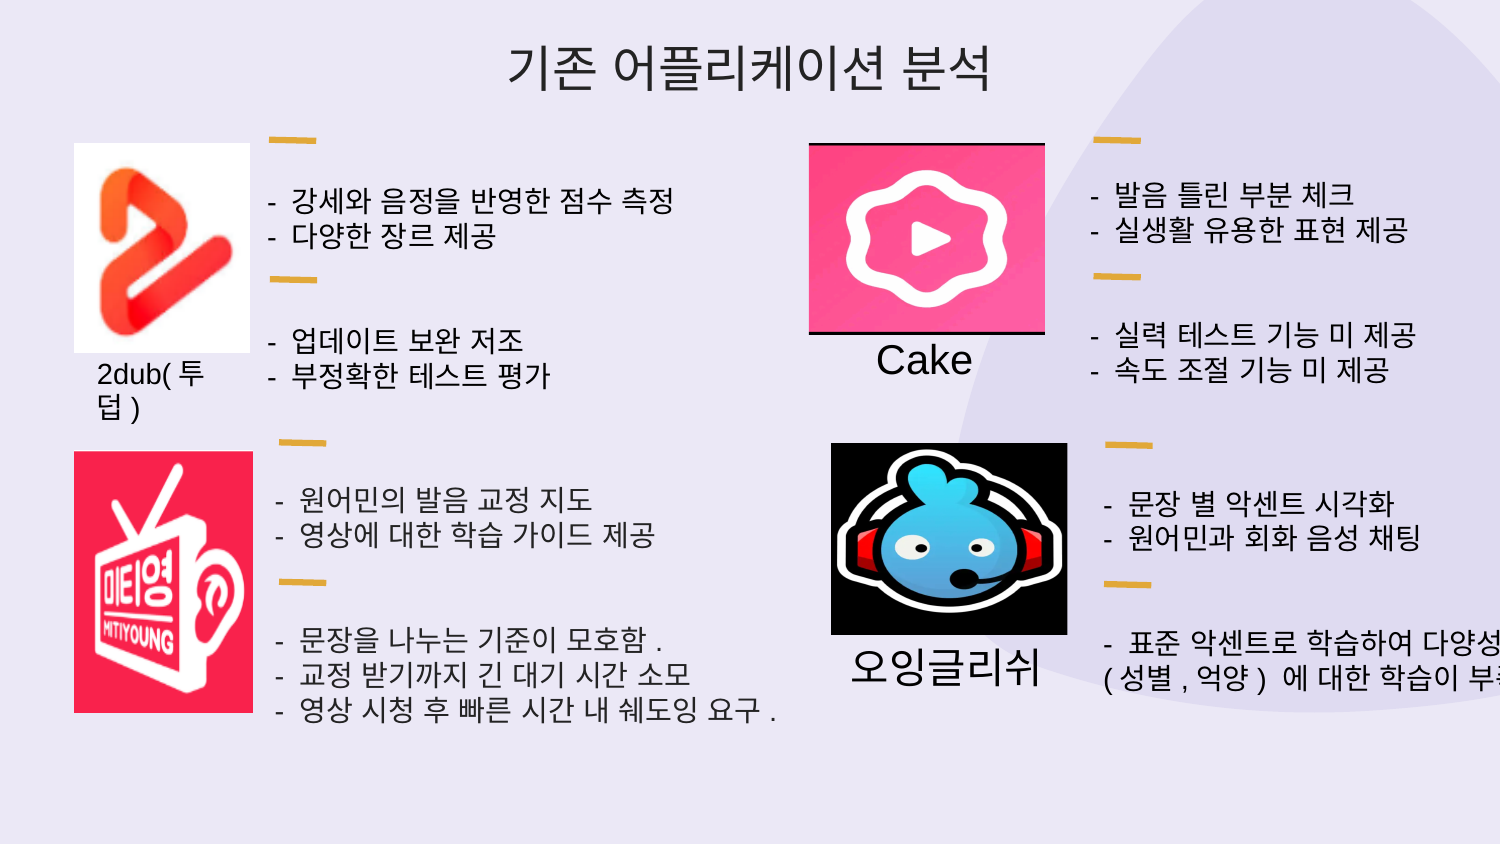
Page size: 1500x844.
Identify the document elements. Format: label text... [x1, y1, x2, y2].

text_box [1105, 448, 1152, 452]
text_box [270, 283, 316, 287]
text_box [279, 446, 326, 450]
text_box - 원어민의 발음 교정 지도 - 영상에 대한 학습 가이드 제공 - 문장을 나누는 기준이 모호함. - 교정 받기까지 긴 대기 시간 소모 - 영상 시청 후 빠른 시간 내 쉐도잉 요구. [259, 440, 862, 735]
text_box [1104, 588, 1151, 592]
text_box Cake [861, 344, 991, 390]
text_box 오잉글리쉬 [836, 634, 1093, 700]
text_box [1094, 280, 1140, 284]
picture [830, 443, 1068, 636]
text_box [268, 143, 315, 147]
picture [808, 143, 1046, 335]
text_box - 문장 별 악센트 시각화 - 원어민과 회화 음성 채팅 - 표준 악센트로 학습하여 다양성 (성별,억양) 에 대한 학습이 부족 [1088, 443, 1500, 703]
text_box - 강세와 음정을 반영한 점수 측정 - 다양한 장르 제공 - 업데이트 보완 저조 - 부정확한 테스트 평가 [252, 140, 927, 401]
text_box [279, 585, 325, 589]
title 기존 어플리케이션 분석 [51, 22, 1449, 117]
picture [73, 449, 253, 713]
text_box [1093, 143, 1140, 147]
picture [73, 143, 250, 353]
text_box - 발음 틀린 부분 체크 - 실생활 유용한 표현 제공 - 실력 테스트 기능 미 제공 - 속도 조절 기능 미 제공 [1074, 134, 1500, 395]
text_box 2dub(투덥) [82, 347, 261, 433]
